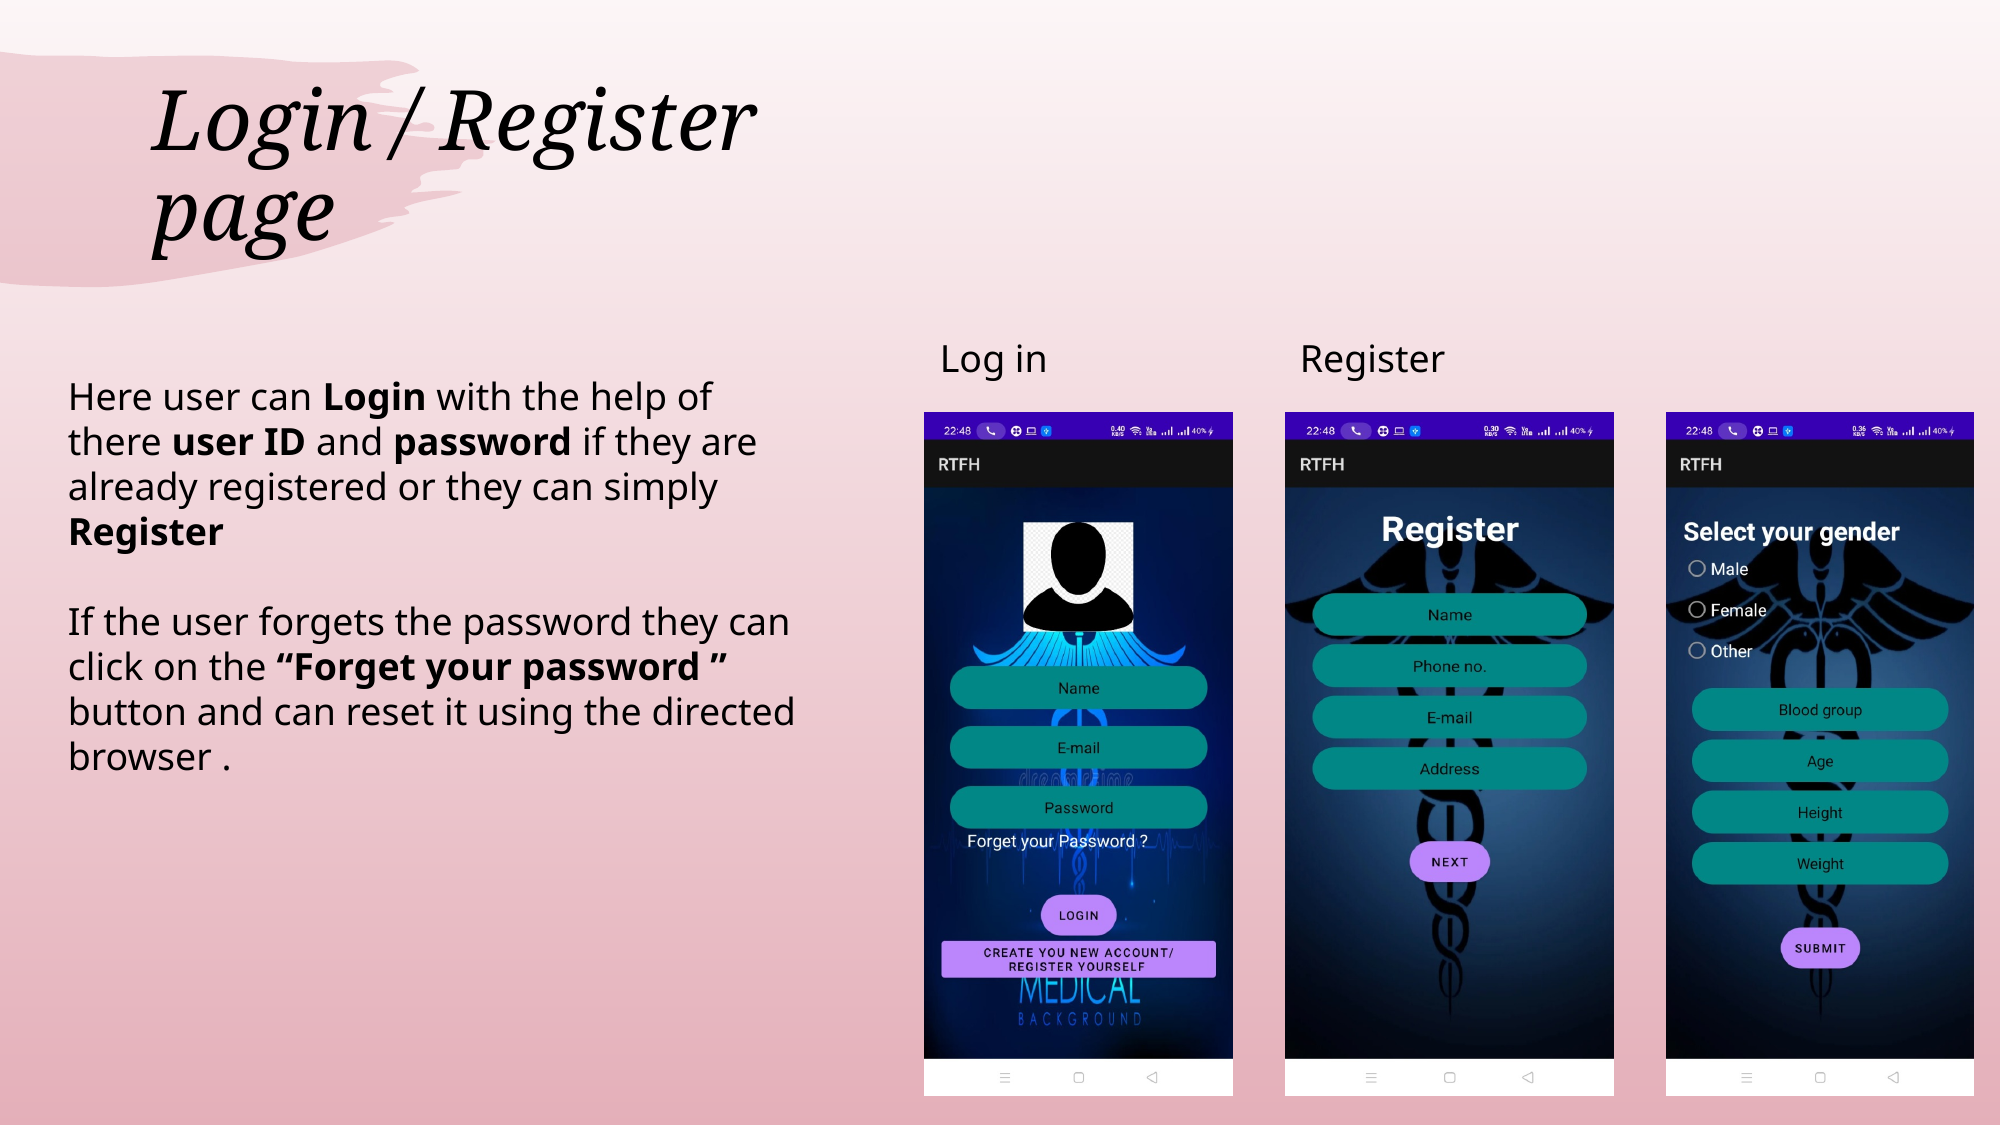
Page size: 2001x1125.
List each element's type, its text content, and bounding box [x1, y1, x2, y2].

picture [1285, 412, 1614, 1096]
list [1666, 412, 1974, 1096]
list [924, 412, 1233, 1096]
title Login / Register page [137, 59, 830, 278]
text_box Here user can Login with the help of there user ID and password if they are already registered or they can simply Register If the user forgets the password they can click on the “Forget your password ” button and can reset it using the directed browser . [53, 365, 815, 786]
text_box Log in [924, 328, 1233, 388]
text_box Register [1285, 328, 1614, 388]
